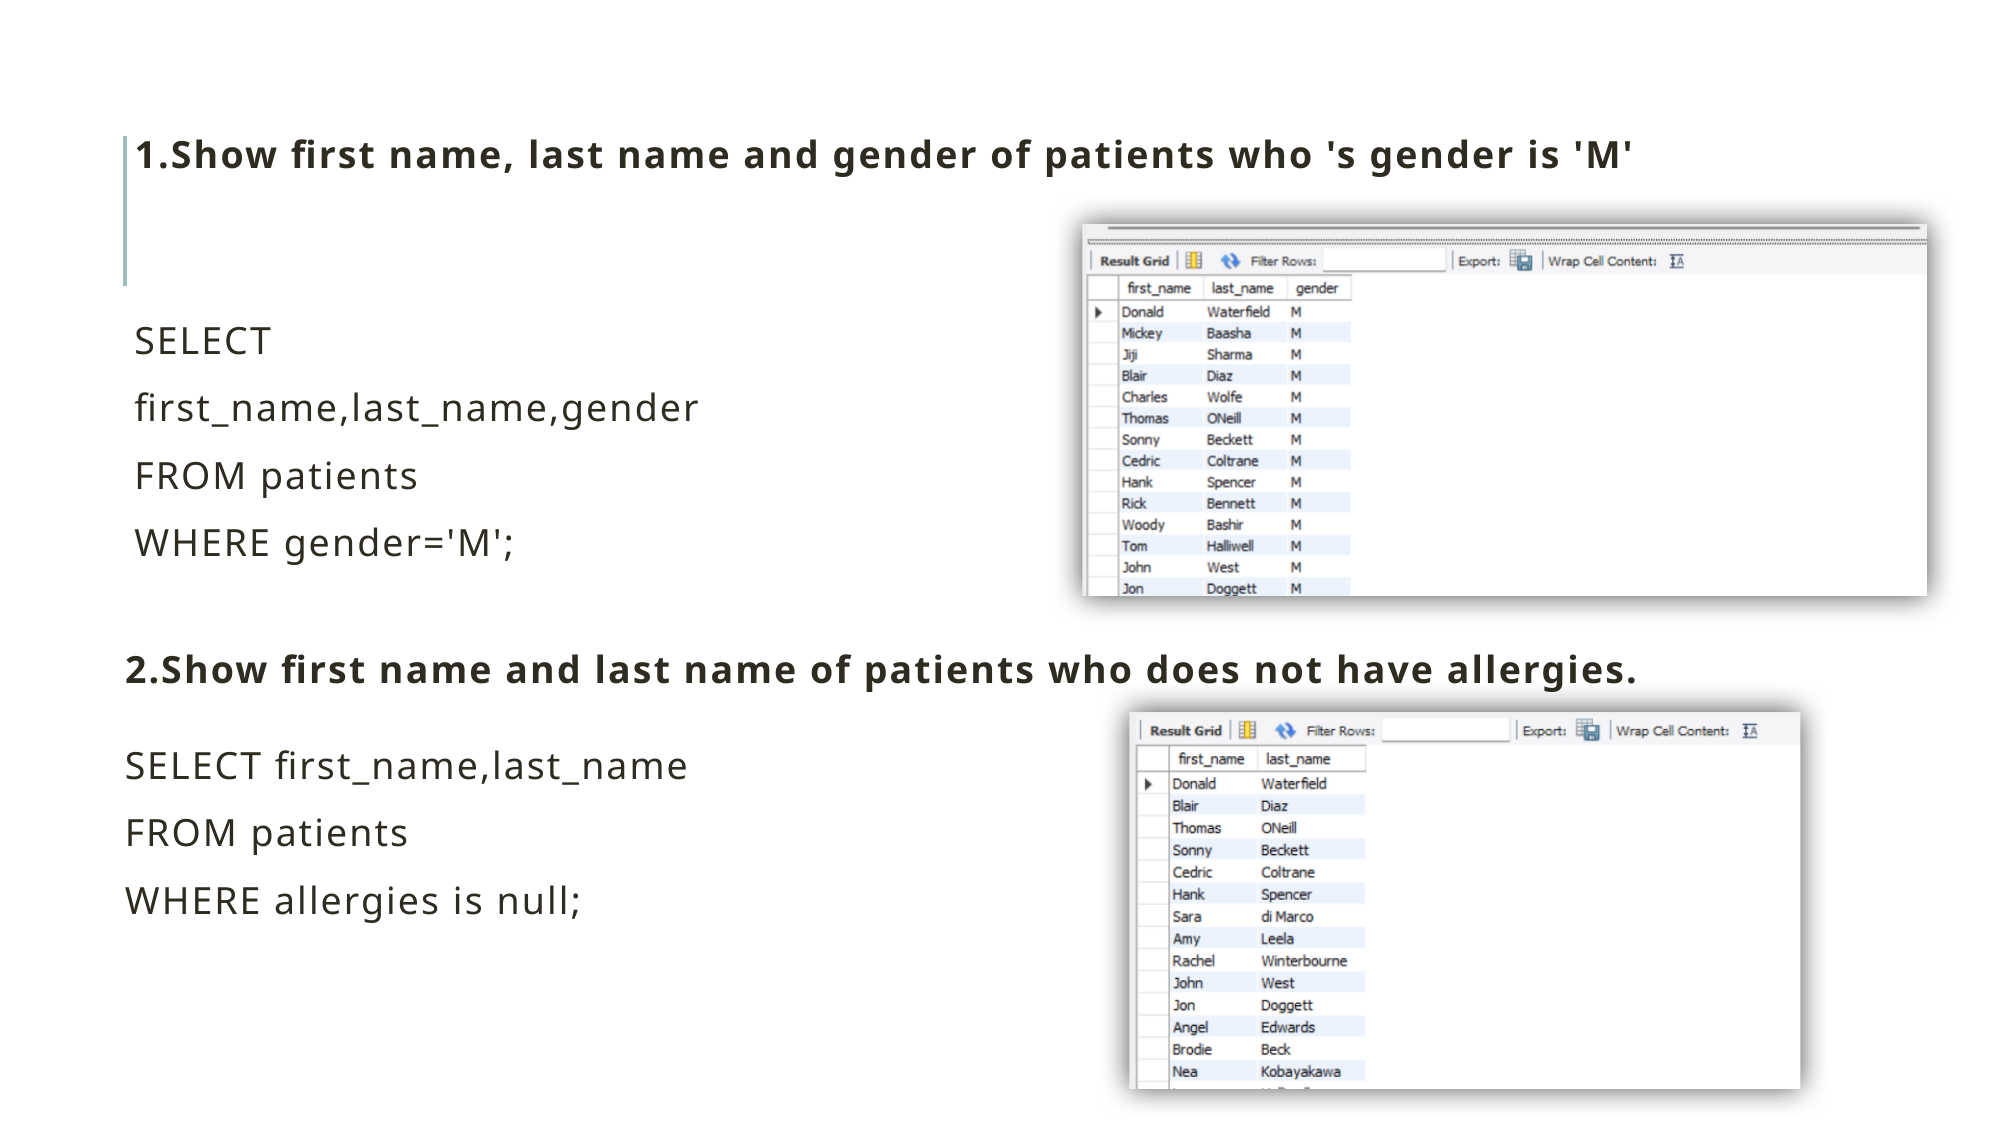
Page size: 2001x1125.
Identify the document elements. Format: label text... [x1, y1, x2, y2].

text_box 2.Show first name and last name of patients who does not have allergies. [109, 675, 2000, 783]
picture [1082, 224, 1927, 597]
text_box SELECT first_name,last_name,gender FROM patients WHERE gender='M'; [119, 287, 1059, 572]
text_box SELECT first_name,last_name FROM patients WHERE allergies is null; [109, 712, 1109, 930]
title 1.Show first name, last name and gender of patients who 's gender is 'M' [119, 139, 2000, 247]
picture [1128, 711, 1801, 1089]
